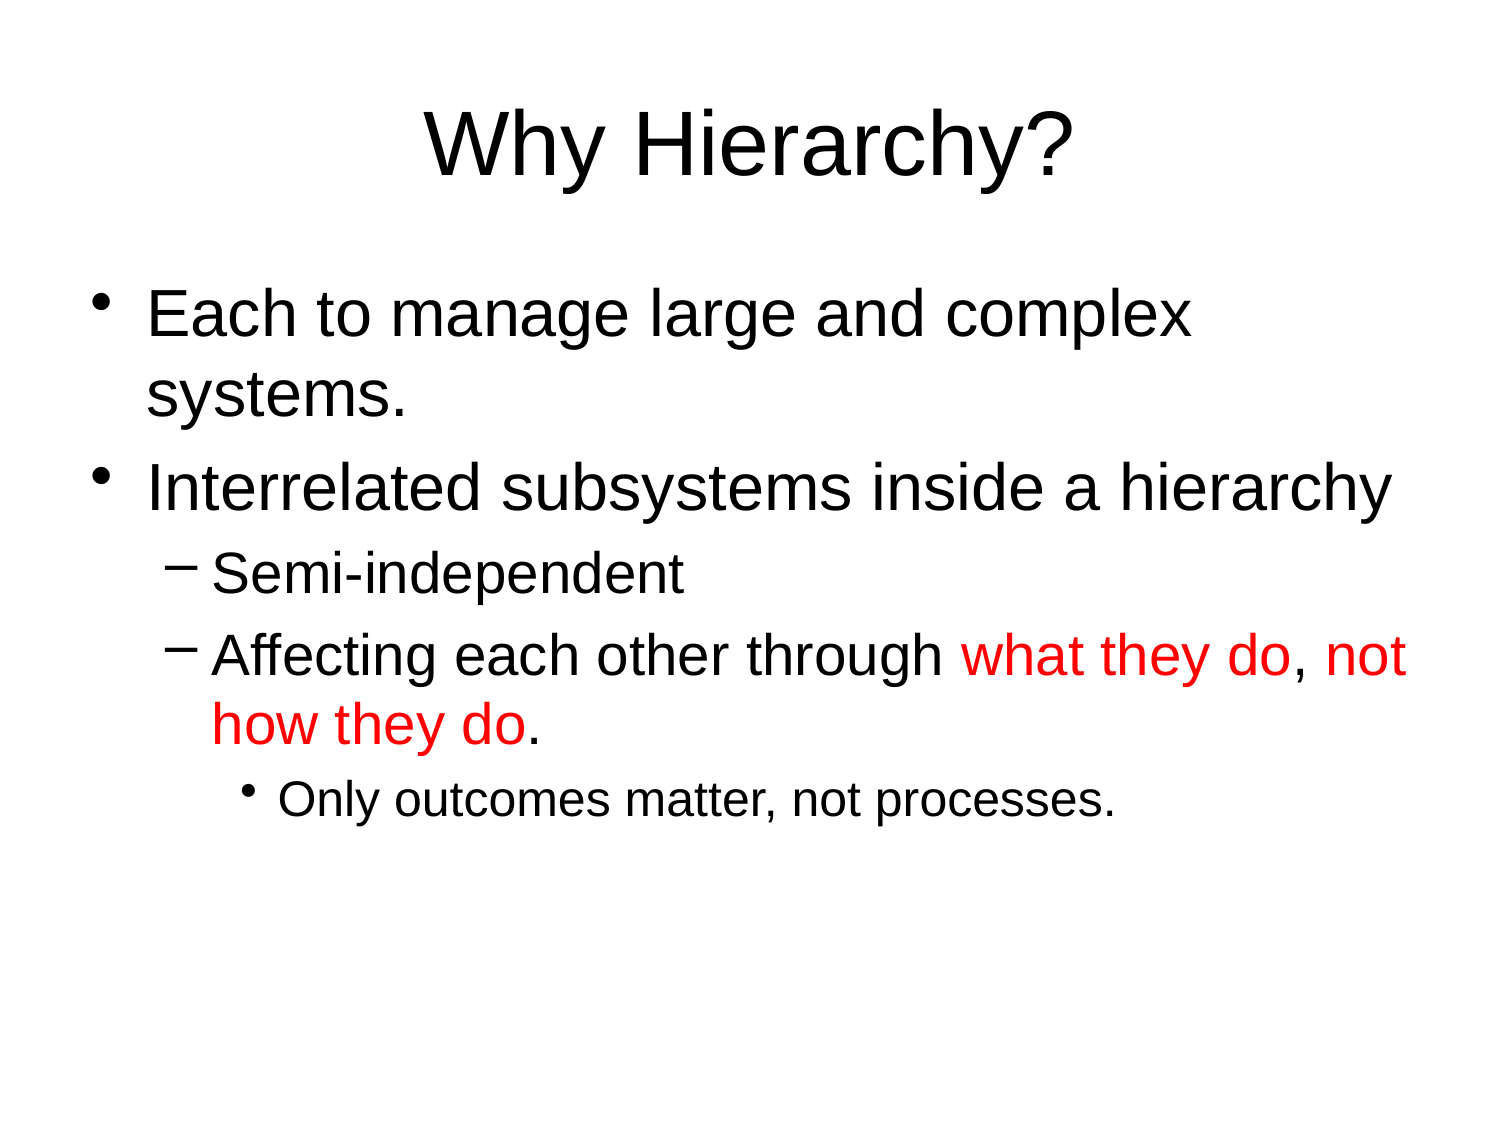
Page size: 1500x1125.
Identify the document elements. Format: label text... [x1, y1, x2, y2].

list Each to manage large and complex systems. Interrelated subsystems inside a hierarchy Semi-independent Affecting each other through what they do, not how they do. Only outcomes matter, not processes. [74, 262, 1426, 1006]
title Why Hierarchy? [74, 44, 1426, 233]
